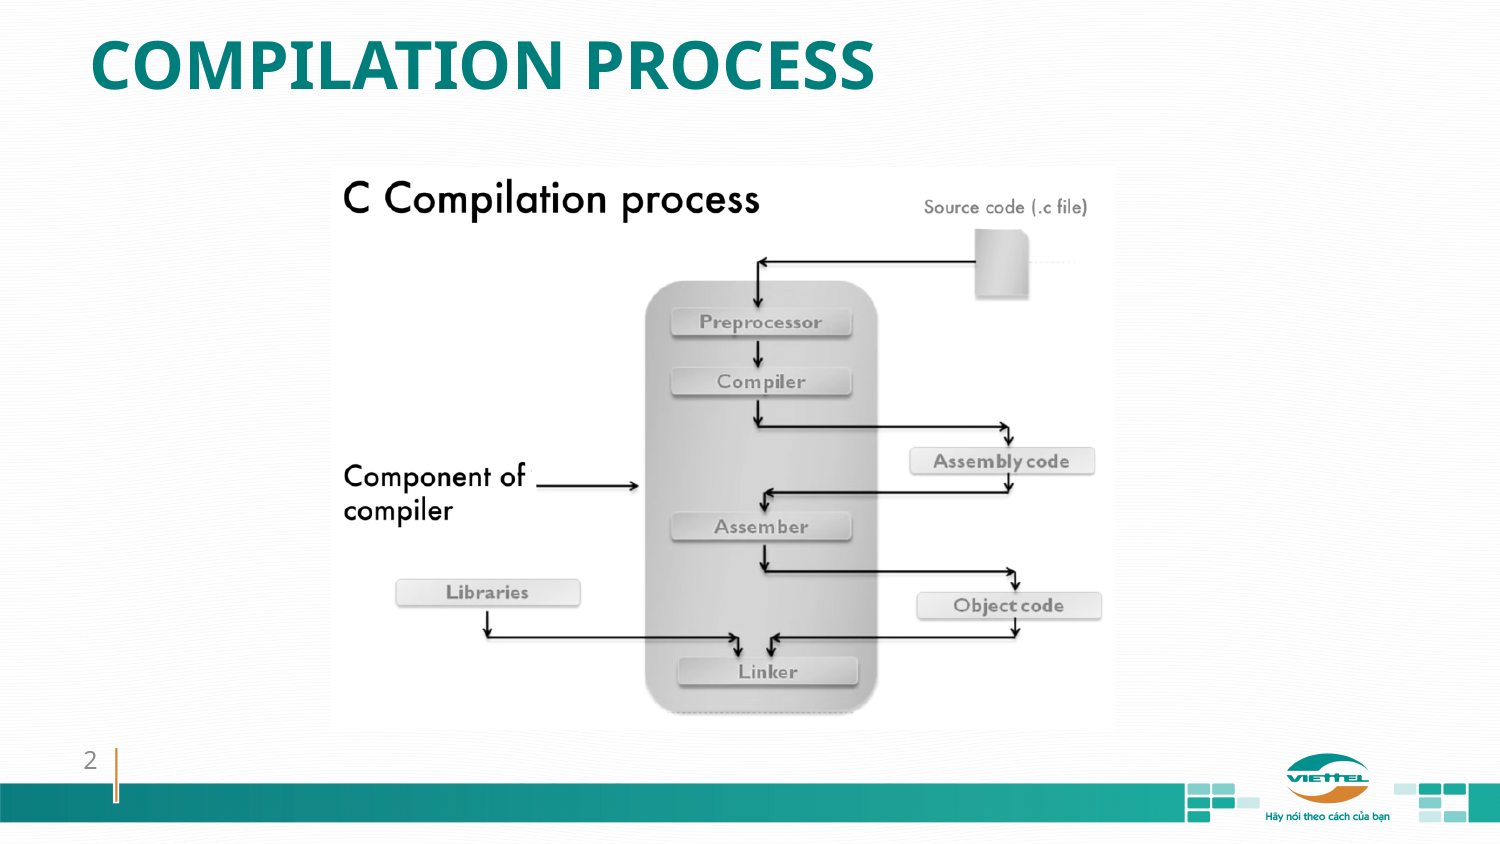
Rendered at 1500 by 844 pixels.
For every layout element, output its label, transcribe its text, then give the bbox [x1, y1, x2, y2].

slide_number 2 [37, 739, 113, 785]
text_box COMPILATION PROCESS [74, 14, 1102, 121]
picture [0, 0, 1500, 844]
